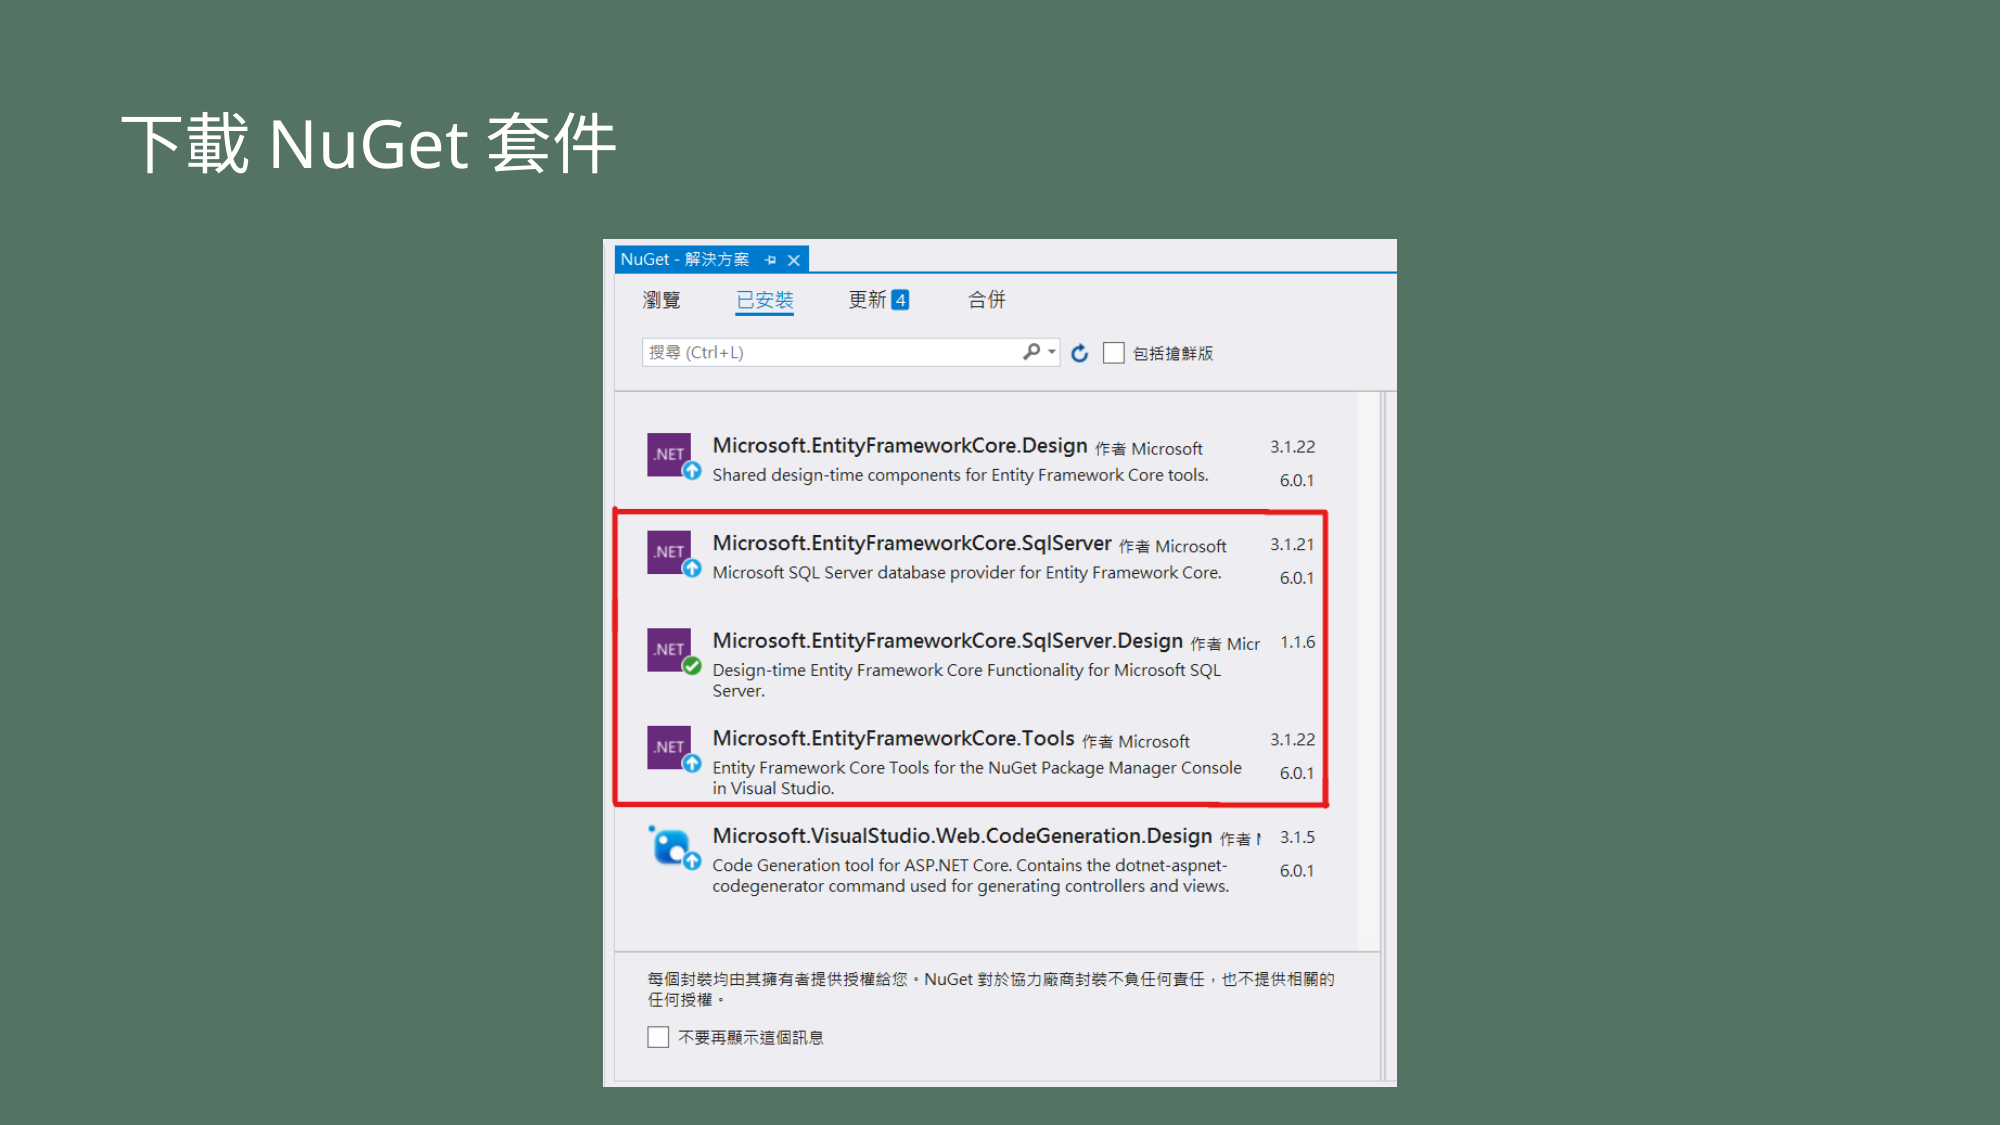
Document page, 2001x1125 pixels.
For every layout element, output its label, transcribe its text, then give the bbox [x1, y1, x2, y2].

title 下載NuGet套件 [118, 101, 1878, 344]
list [603, 239, 1397, 1087]
